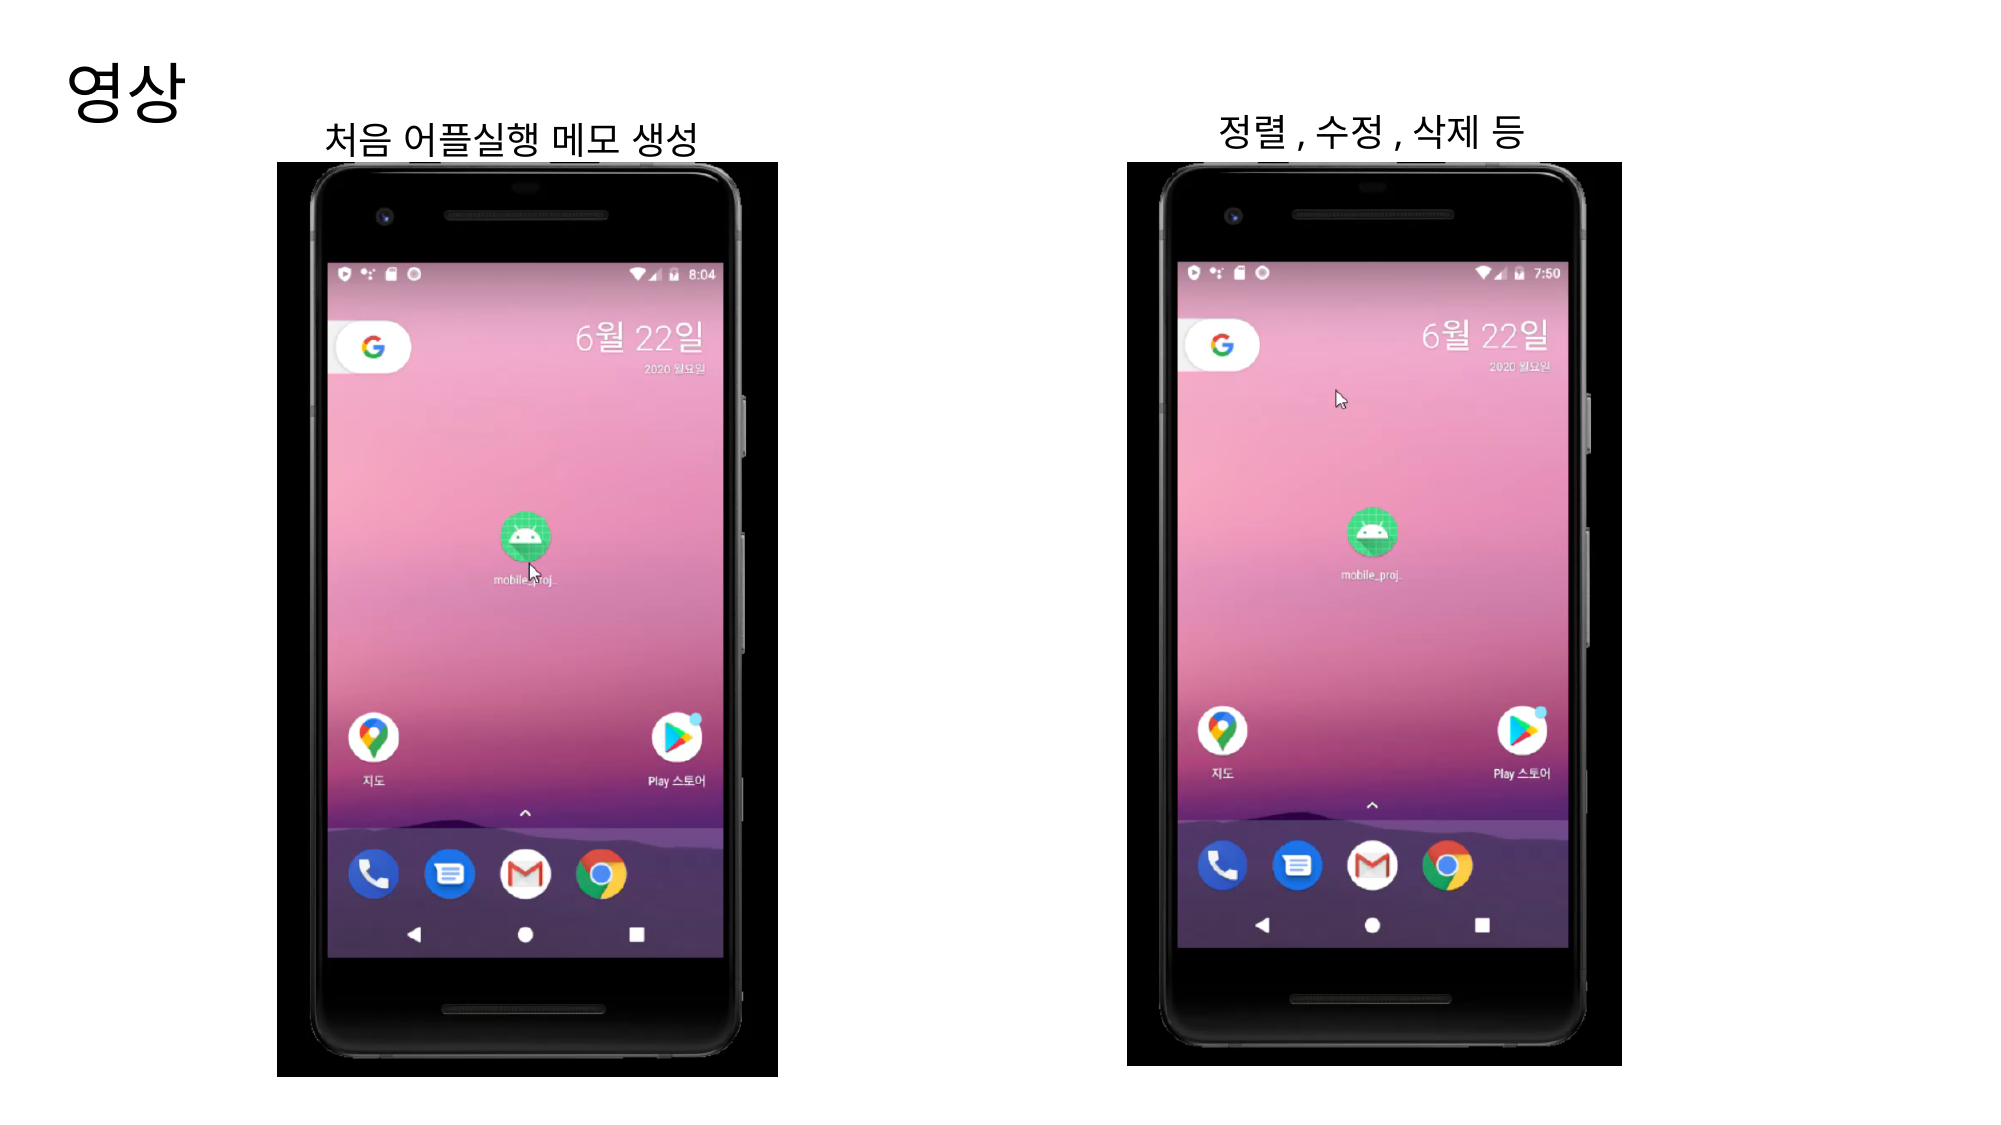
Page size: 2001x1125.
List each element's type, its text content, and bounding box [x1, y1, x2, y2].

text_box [1126, 162, 1623, 1067]
text_box 처음 어플실행 메모 생성 [309, 109, 764, 162]
text_box 정렬,수정,삭제 등 [1203, 101, 1569, 162]
text_box 영상 [50, 44, 505, 140]
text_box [276, 162, 779, 1078]
